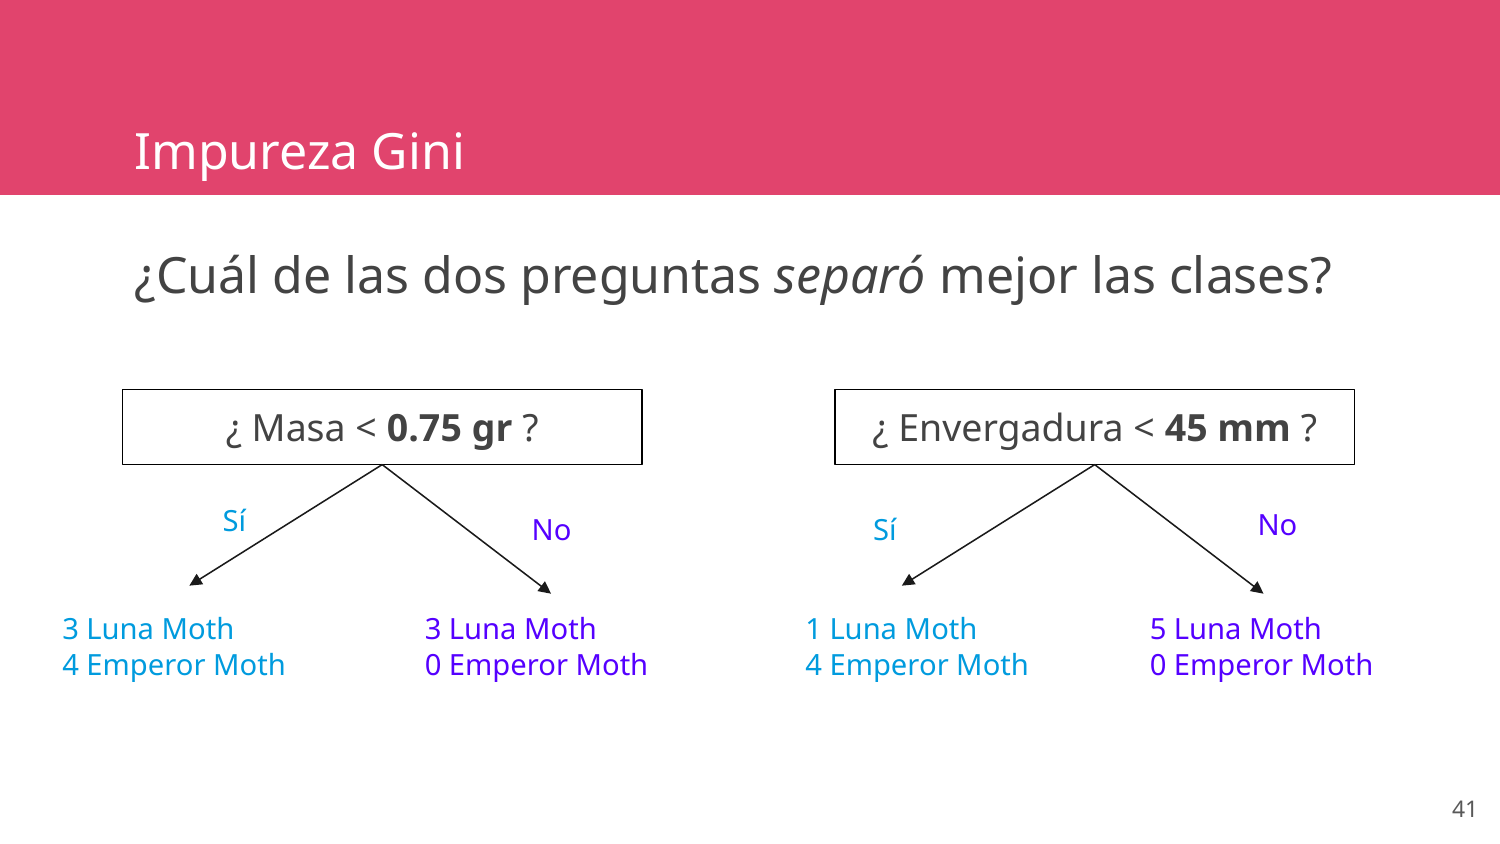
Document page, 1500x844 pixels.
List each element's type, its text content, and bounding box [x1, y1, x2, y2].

text_box 1 Luna Moth 4 Emperor Moth [790, 595, 1120, 671]
text_box 5 Luna Moth 0 Emperor Moth [1134, 595, 1464, 671]
text_box ¿ Masa < 0.75 gr ? [122, 389, 642, 465]
text_box Sí [839, 496, 896, 572]
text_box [381, 464, 552, 594]
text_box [189, 464, 383, 586]
text_box ¿Cuál de las dos preguntas separó mejor las clases? [119, 228, 1401, 356]
text_box No [1269, 491, 1323, 567]
text_box 3 Luna Moth 4 Emperor Moth [47, 595, 377, 671]
text_box ¿ Envergadura < 45 mm ? [834, 389, 1355, 465]
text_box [901, 464, 1095, 586]
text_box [1094, 464, 1264, 594]
title Impureza Gini [119, 27, 1401, 195]
text_box No [557, 496, 597, 572]
slide_number ‹#› [1403, 779, 1494, 844]
text_box 3 Luna Moth 0 Emperor Moth [409, 595, 739, 671]
